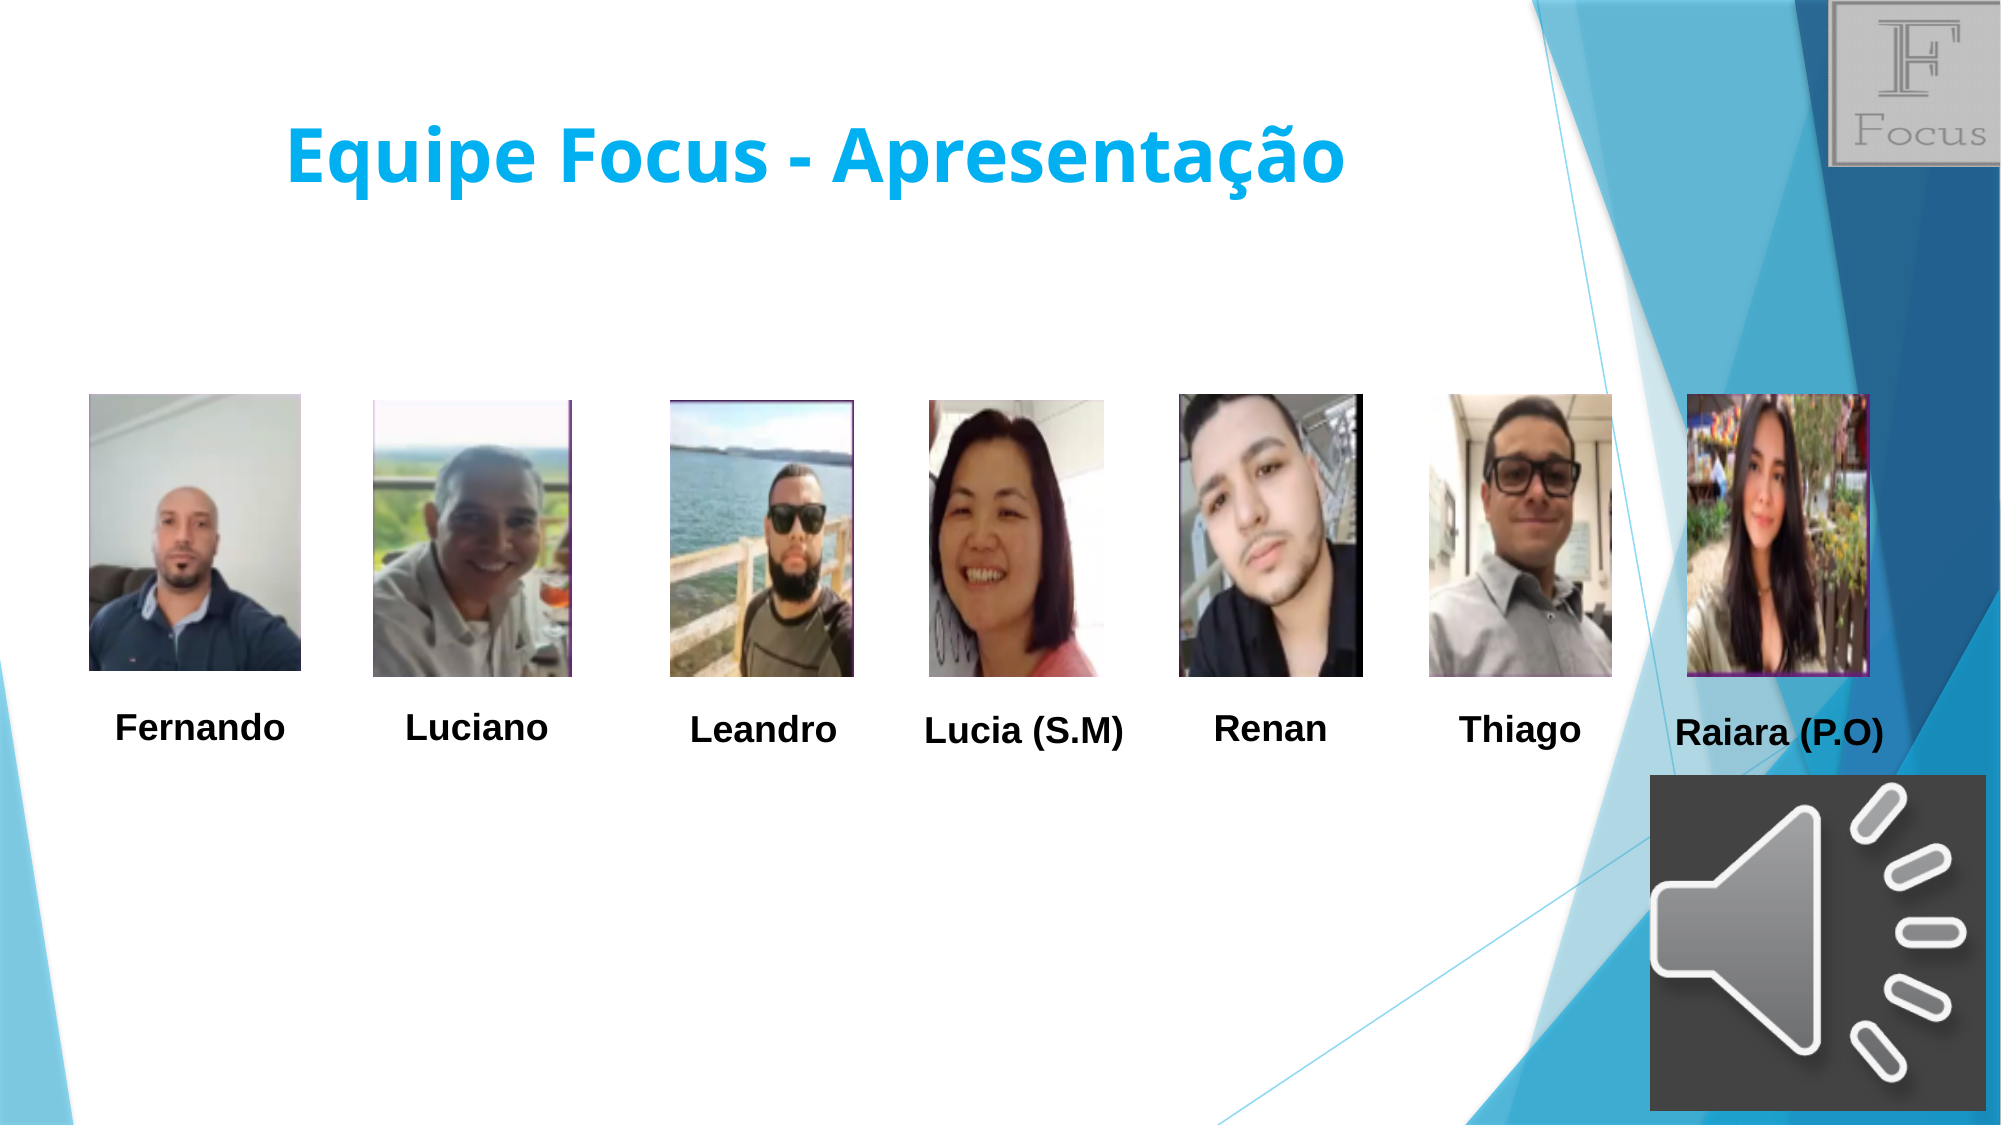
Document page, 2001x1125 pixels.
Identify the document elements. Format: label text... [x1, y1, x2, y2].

picture [88, 394, 302, 671]
text_box Luciano [346, 695, 608, 755]
title Equipe Focus - Apresentação [111, 99, 1522, 317]
text_box Thiago [1389, 697, 1652, 758]
text_box Fernando [34, 695, 346, 755]
picture [373, 400, 573, 677]
picture [1178, 394, 1363, 677]
text_box Leandro [633, 697, 895, 758]
text_box Lucia (S.M) [893, 698, 1156, 759]
picture [929, 400, 1104, 677]
picture [1687, 394, 1870, 677]
picture [1428, 393, 1613, 677]
picture [1828, 0, 2001, 167]
text_box Raiara (P.O) [1649, 700, 1911, 761]
picture [670, 400, 855, 677]
picture [1648, 773, 1987, 1112]
text_box Renan [1140, 696, 1402, 756]
